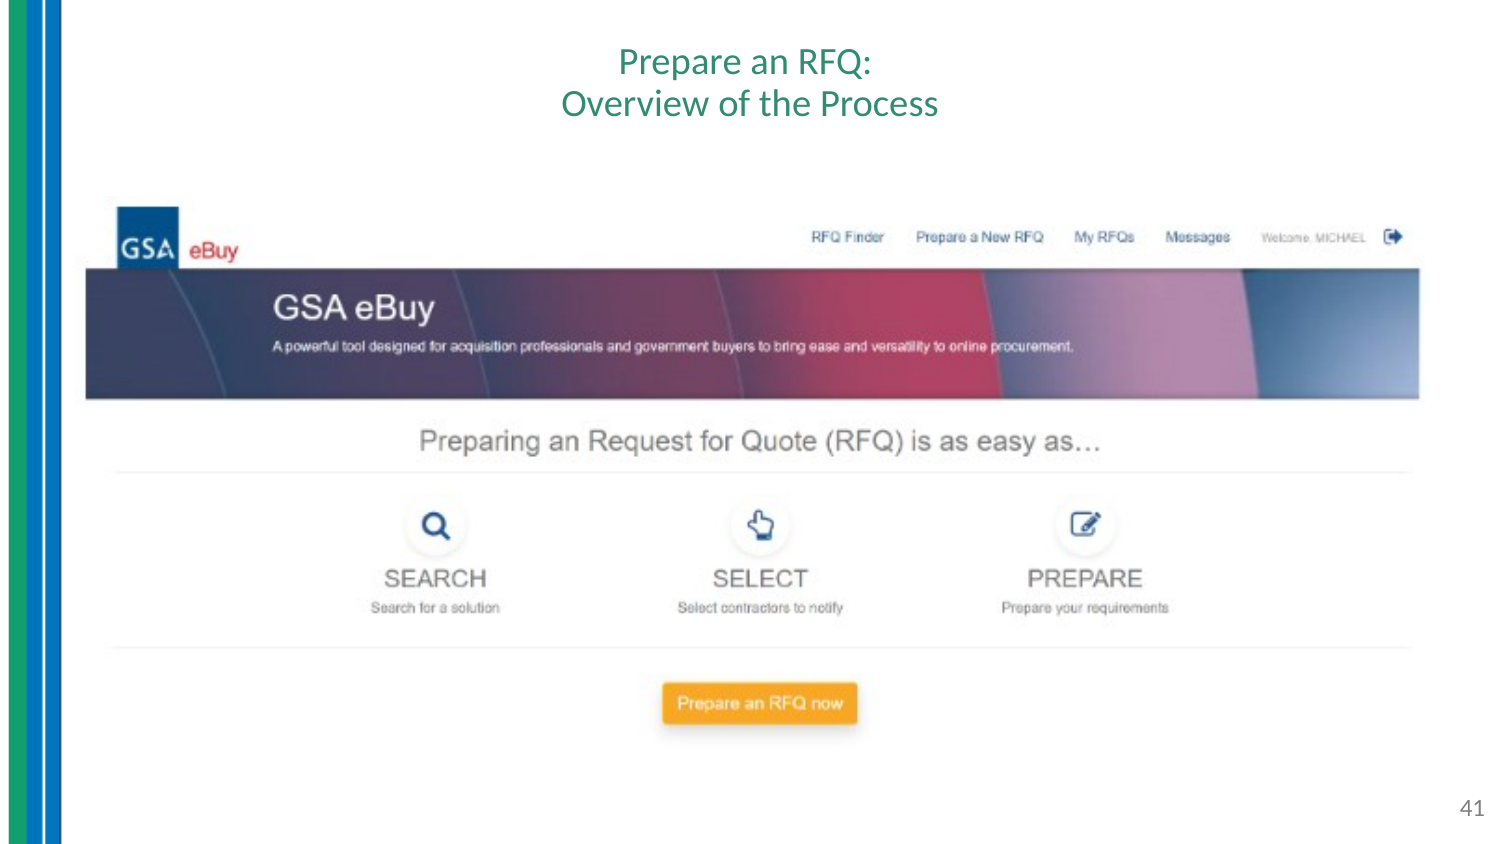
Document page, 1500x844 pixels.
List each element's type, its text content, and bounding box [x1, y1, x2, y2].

title Prepare an RFQ: Overview of the Process [75, 33, 1425, 133]
picture [29, 0, 1500, 844]
picture [0, 0, 26, 844]
